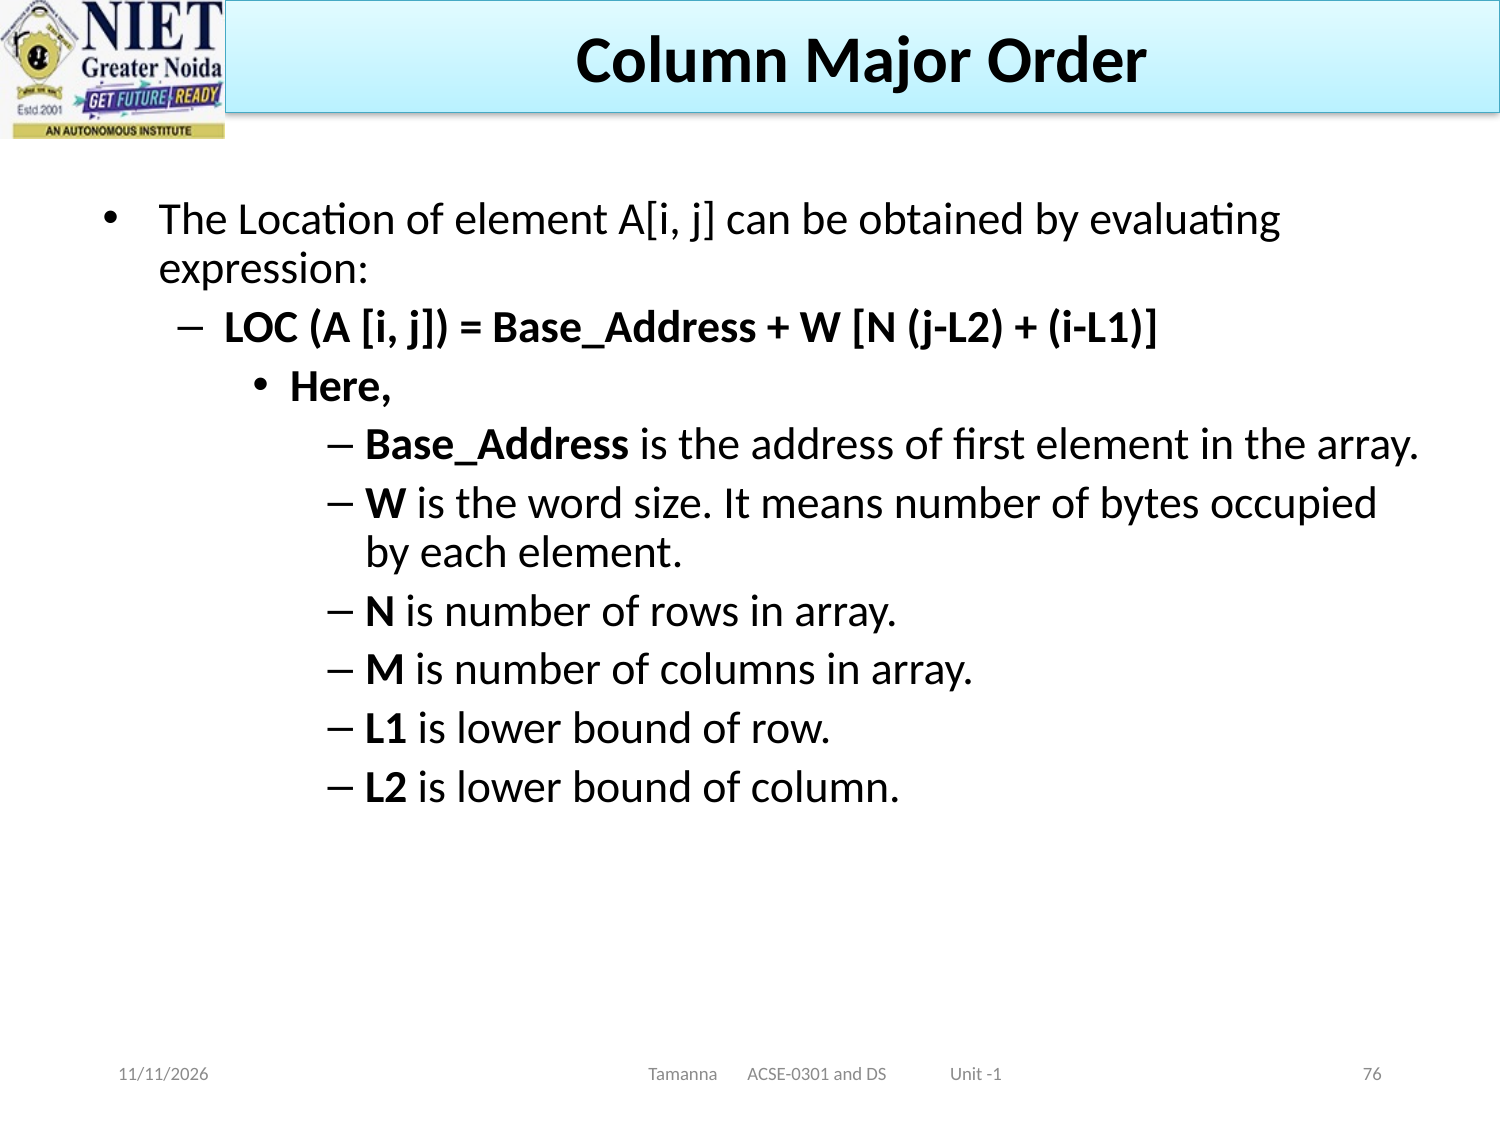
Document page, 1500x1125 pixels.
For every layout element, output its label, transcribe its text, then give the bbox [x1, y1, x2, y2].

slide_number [103, 1042, 412, 1103]
list The Location of element A[i, j] can be obtained by evaluating expression: LOC (A [i, j]) = Base_Address + W [N (j-L2) + (i-L1)] Here, Base_Address is the address of first element in the array. W is the word size. It means number of bytes occupied by each element. N is number of rows in array. M is number of columns in array. L1 is lower bound of row. L2 is lower bound of column. [87, 187, 1438, 1000]
footer Tamanna ACSE-0301 and DS Unit -1 [412, 1042, 1059, 1103]
slide_number 76 [1059, 1042, 1397, 1103]
text_box Column Major Order [225, 0, 1500, 113]
picture [0, 0, 225, 140]
